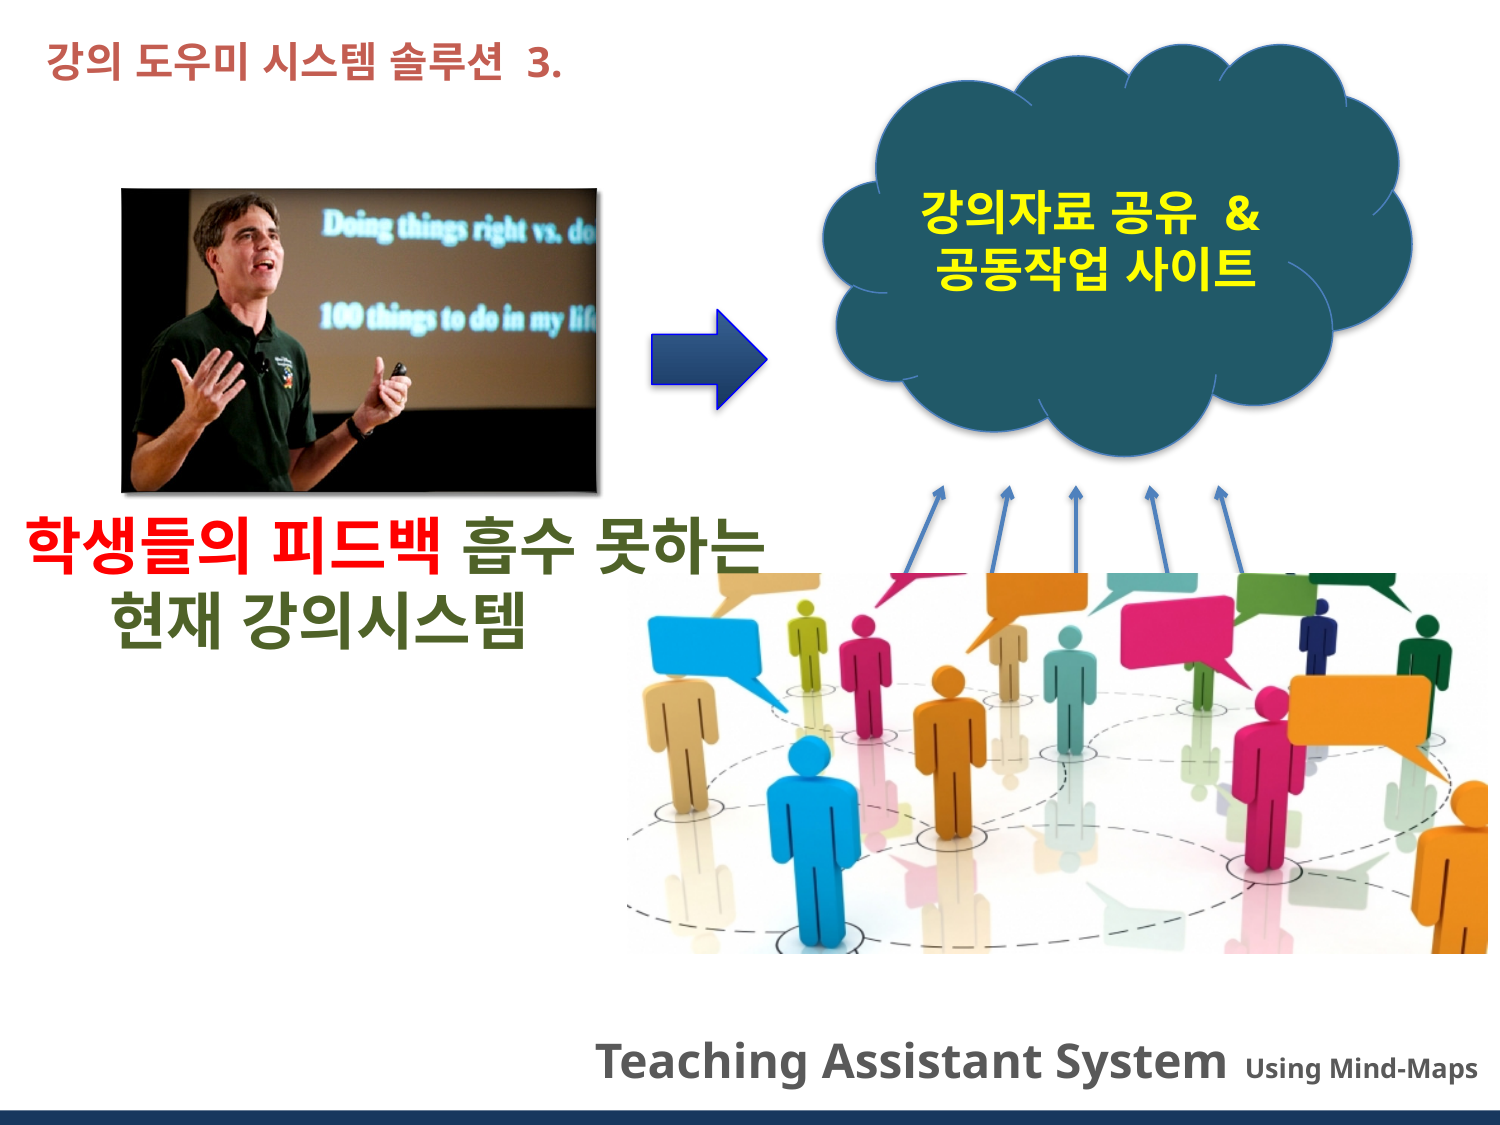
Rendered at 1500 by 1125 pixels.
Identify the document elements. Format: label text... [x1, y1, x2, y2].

text_box 강의 도우미 시스템 솔루션 3. [31, 28, 578, 94]
text_box 학생들의 피드백 흡수 못하는 현재 강의시스템 [9, 499, 832, 740]
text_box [850, 484, 944, 572]
text_box 강의자료 공유 & 공동작업 사이트 [822, 43, 1413, 458]
picture [121, 187, 604, 500]
text_box Teaching Assistant System Using Mind-Maps [482, 1012, 1500, 1098]
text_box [1217, 484, 1278, 572]
text_box [0, 1108, 1500, 1125]
text_box [651, 308, 768, 411]
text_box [965, 484, 1010, 572]
picture [627, 573, 1488, 954]
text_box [1149, 484, 1194, 572]
